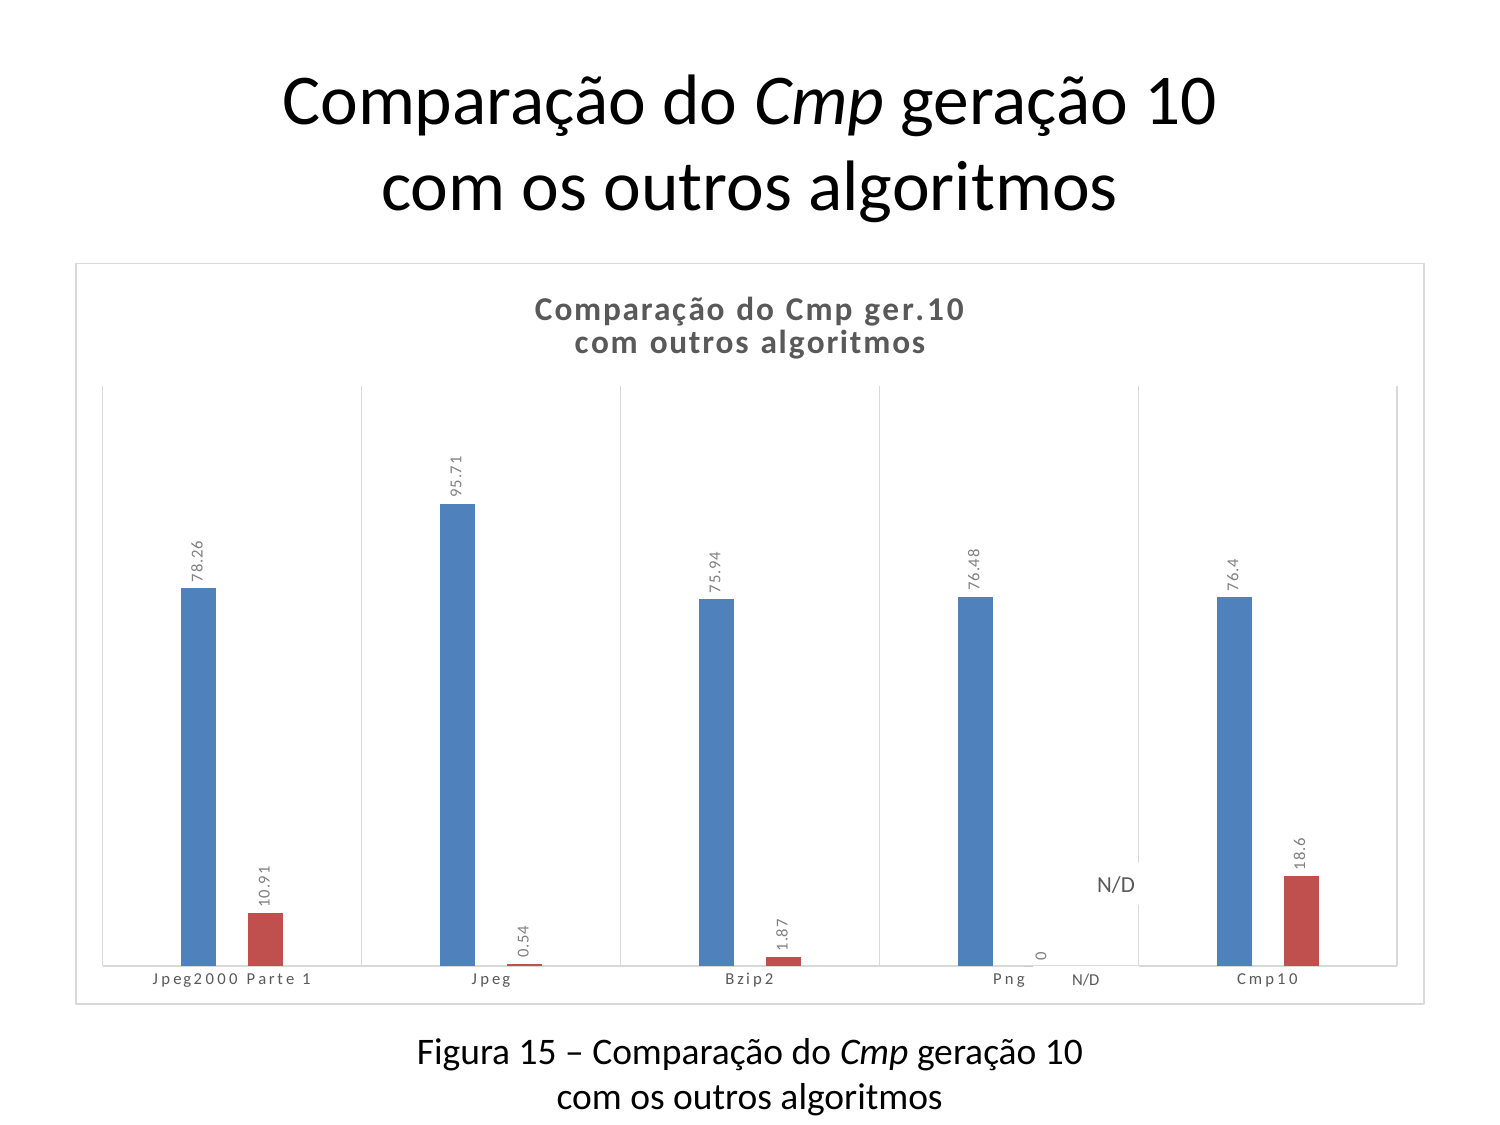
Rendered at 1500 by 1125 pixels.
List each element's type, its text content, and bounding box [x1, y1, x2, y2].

title Comparação do Cmp geração 10 com os outros algoritmos [75, 45, 1425, 233]
chart [74, 262, 1426, 1006]
text_box Figura 15 – Comparação do Cmp geração 10 com os outros algoritmos [222, 1019, 1278, 1125]
